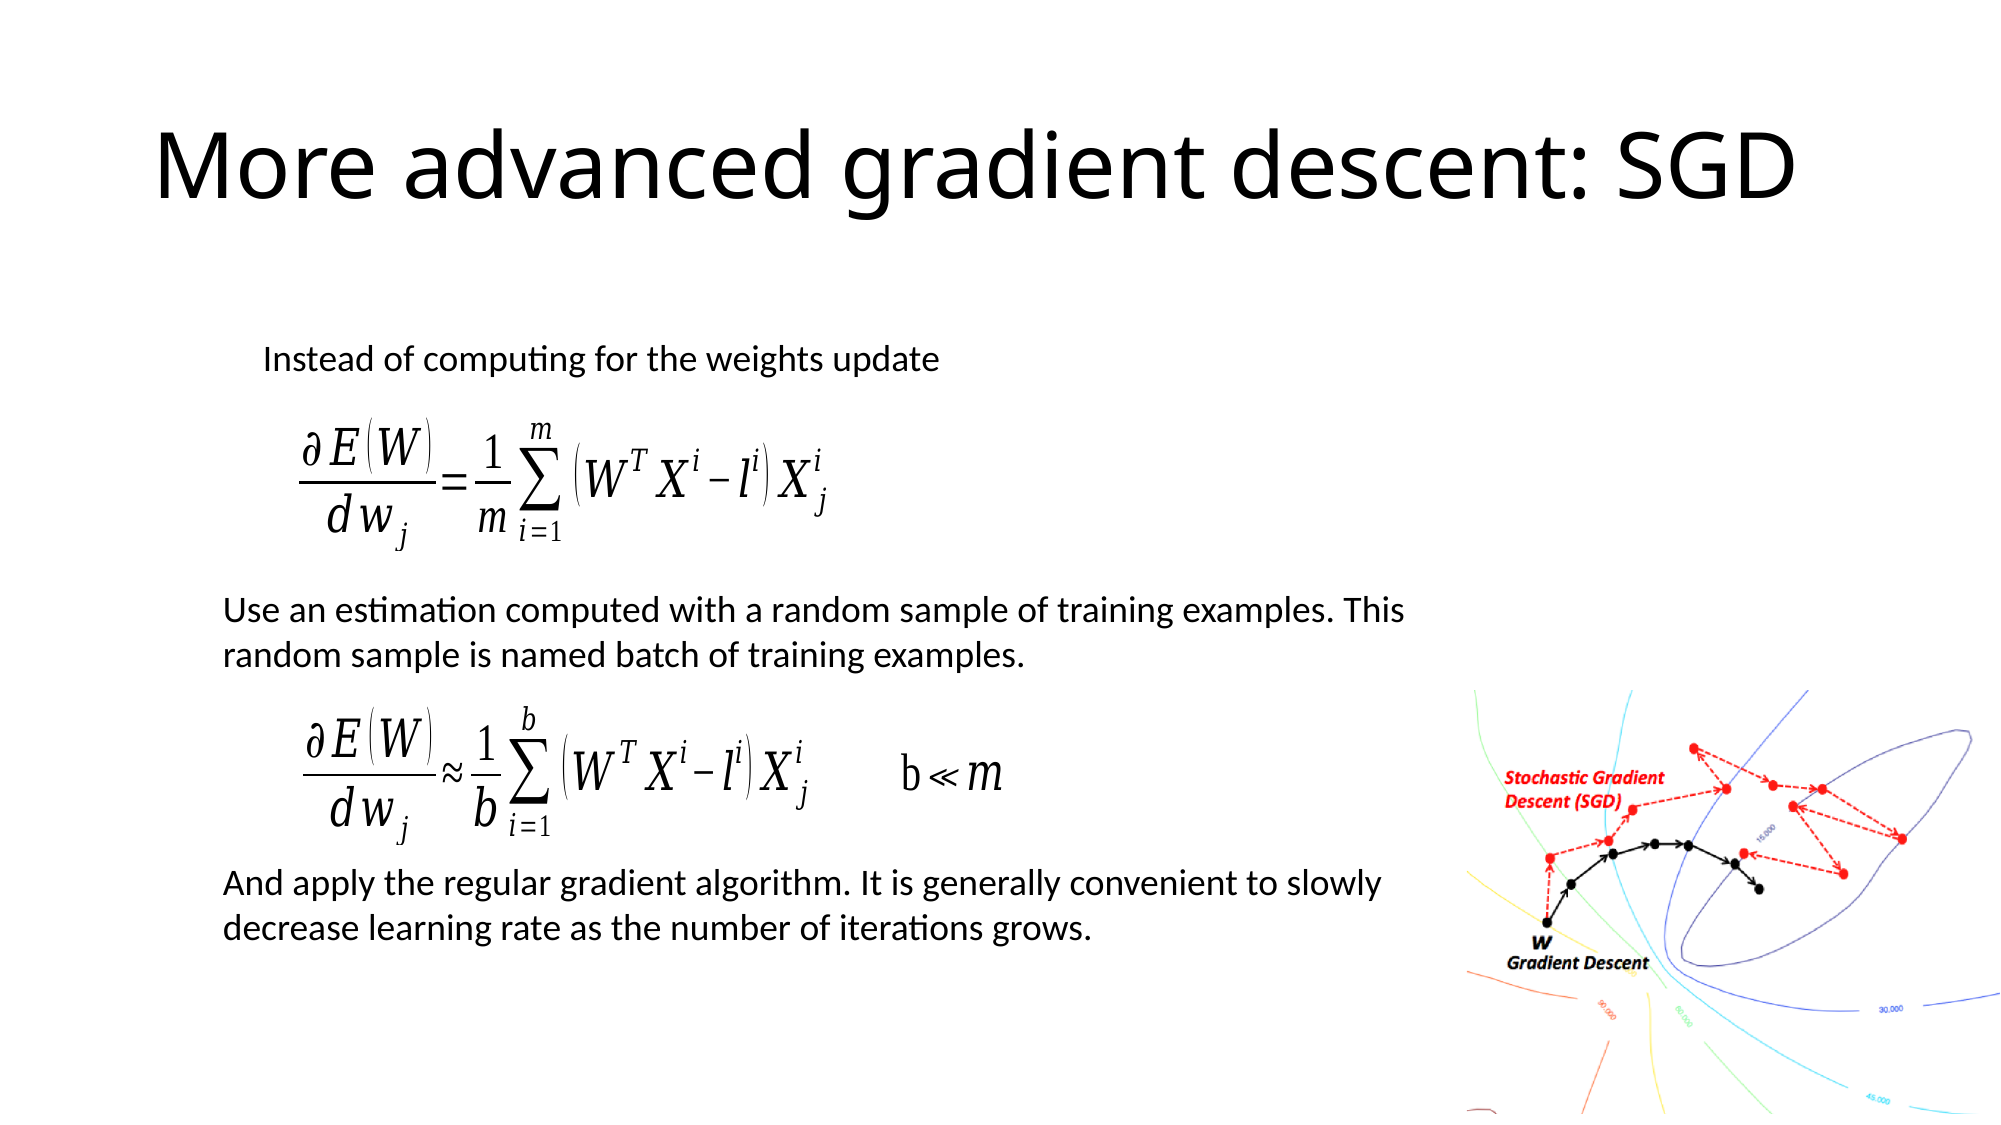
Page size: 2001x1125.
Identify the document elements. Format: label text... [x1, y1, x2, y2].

text_box Instead of computing for the weights update [248, 326, 1176, 387]
text_box And apply the regular gradient algorithm. It is generally convenient to slowly decrease learning rate as the number of iterations grows. [208, 850, 1421, 956]
text_box Use an estimation computed with a random sample of training examples. This random sample is named batch of training examples. [208, 578, 1455, 683]
picture [1421, 684, 2000, 1114]
title More advanced gradient descent: SGD [137, 59, 1863, 278]
